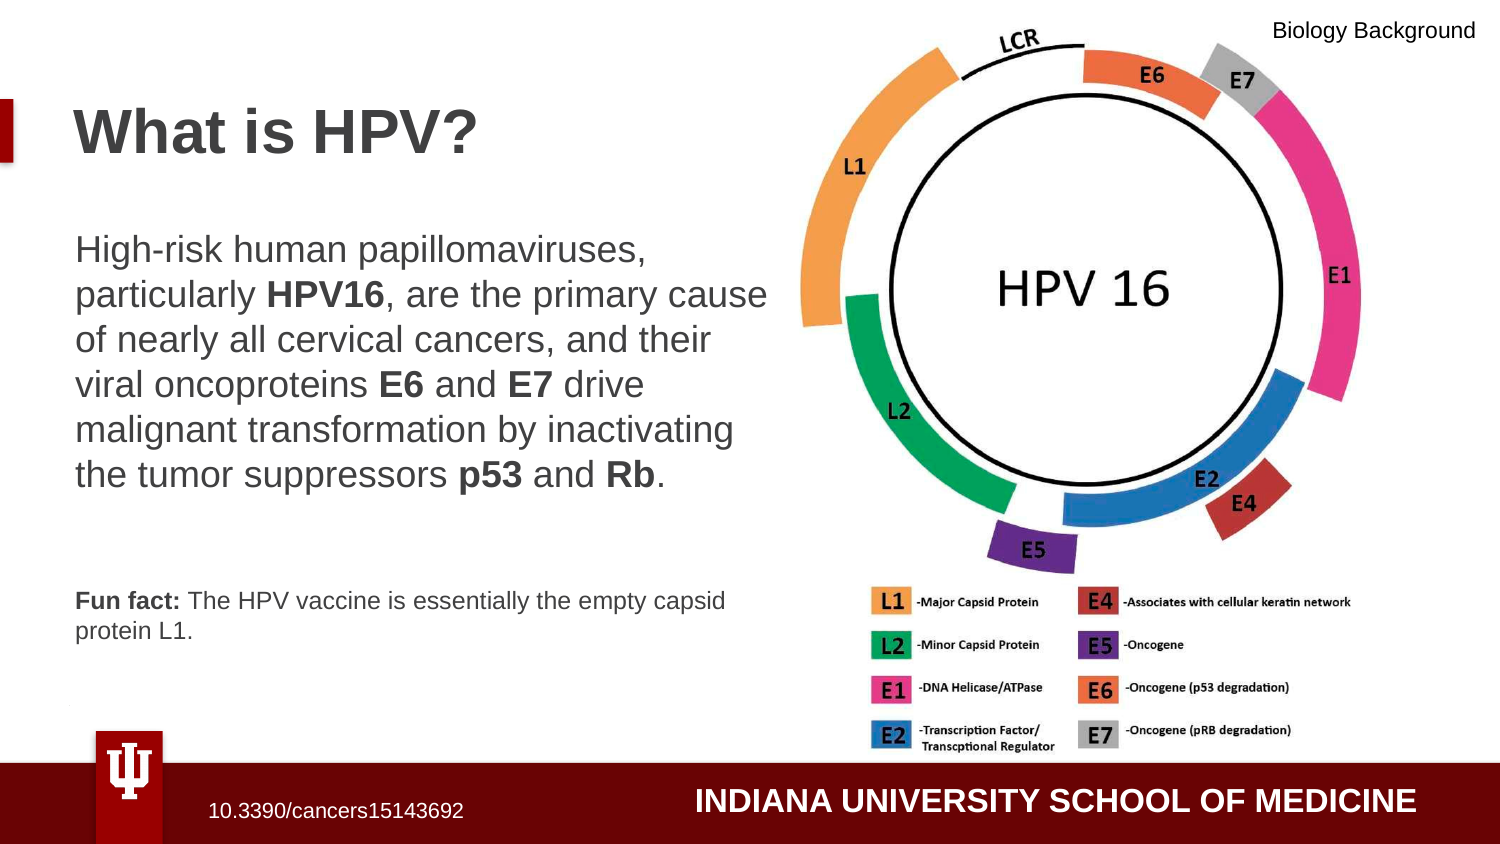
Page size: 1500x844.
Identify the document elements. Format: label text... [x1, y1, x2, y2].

list High-risk human papillomaviruses, particularly HPV16, are the primary cause of nearly all cervical cancers, and their viral oncoproteins E6 and E7 drive malignant transformation by inactivating the tumor suppressors p53 and Rb. Fun fact: The HPV vaccine is essentially the empty capsid protein L1. [60, 217, 787, 679]
list Biology Background [884, 8, 1492, 50]
text_box 10.3390/cancers15143692 [193, 788, 491, 830]
picture [69, 705, 189, 836]
title What is HPV? [59, 83, 787, 199]
picture [792, 19, 1370, 761]
